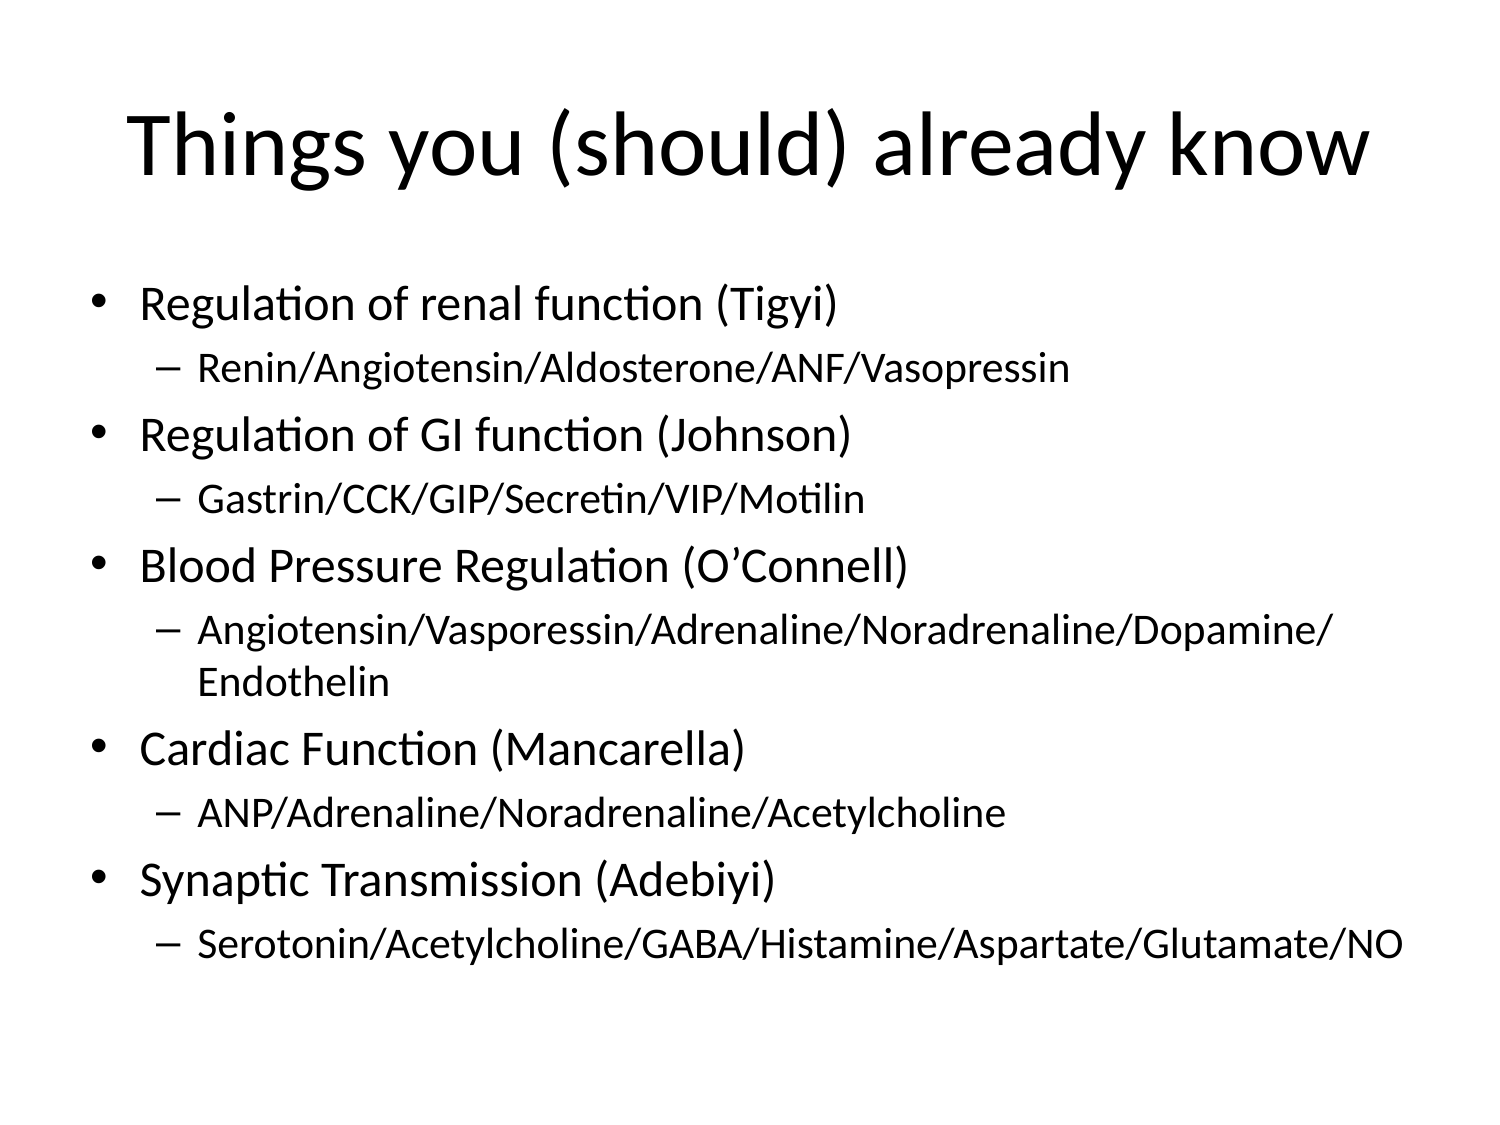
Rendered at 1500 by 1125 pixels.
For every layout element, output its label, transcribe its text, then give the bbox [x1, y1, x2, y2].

title Things you (should) already know [75, 45, 1425, 233]
list Regulation of renal function (Tigyi) Renin/Angiotensin/Aldosterone/ANF/Vasopressin Regulation of GI function (Johnson) Gastrin/CCK/GIP/Secretin/VIP/Motilin Blood Pressure Regulation (O’Connell) Angiotensin/Vasporessin/Adrenaline/Noradrenaline/Dopamine/Endothelin Cardiac Function (Mancarella) ANP/Adrenaline/Noradrenaline/Acetylcholine Synaptic Transmission (Adebiyi) Serotonin/Acetylcholine/GABA/Histamine/Aspartate/Glutamate/NO [75, 262, 1425, 1005]
